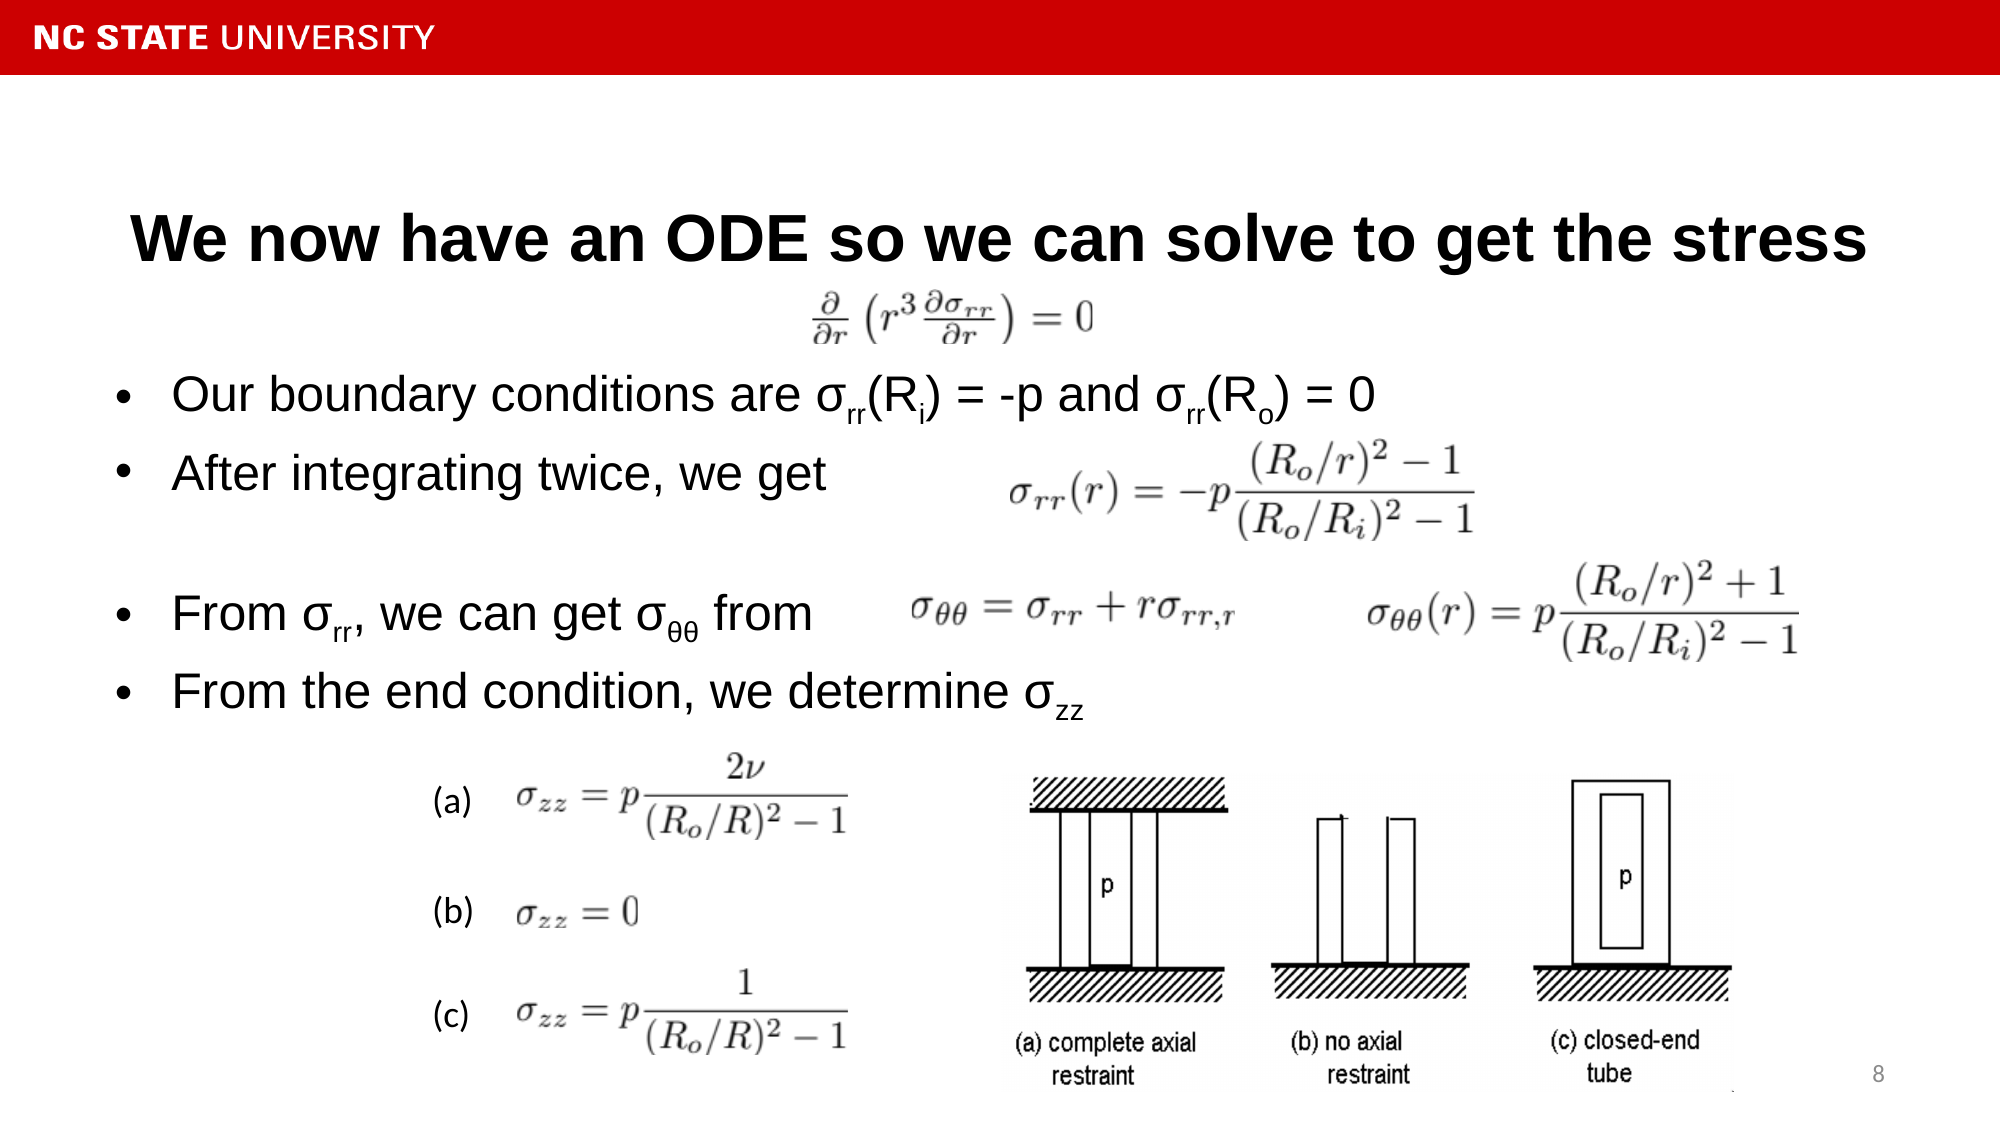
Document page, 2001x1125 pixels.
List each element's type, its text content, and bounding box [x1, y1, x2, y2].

picture [0, 0, 2000, 75]
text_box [417, 751, 849, 840]
slide_number 8 [1433, 1042, 1900, 1103]
list Our boundary conditions are σrr(Ri) = -p and σrr(Ro) = 0 After integrating twice, we get From σrr, we can get σθθ from From the end condition, we determine σzz [99, 354, 1900, 1005]
picture [810, 289, 1093, 344]
picture [1009, 438, 1475, 541]
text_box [417, 878, 638, 940]
title We now have an ODE so we can solve to get the stress [99, 147, 1900, 323]
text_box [417, 966, 849, 1055]
picture [1367, 558, 1800, 662]
picture [1000, 773, 1735, 1093]
picture [911, 590, 1235, 631]
